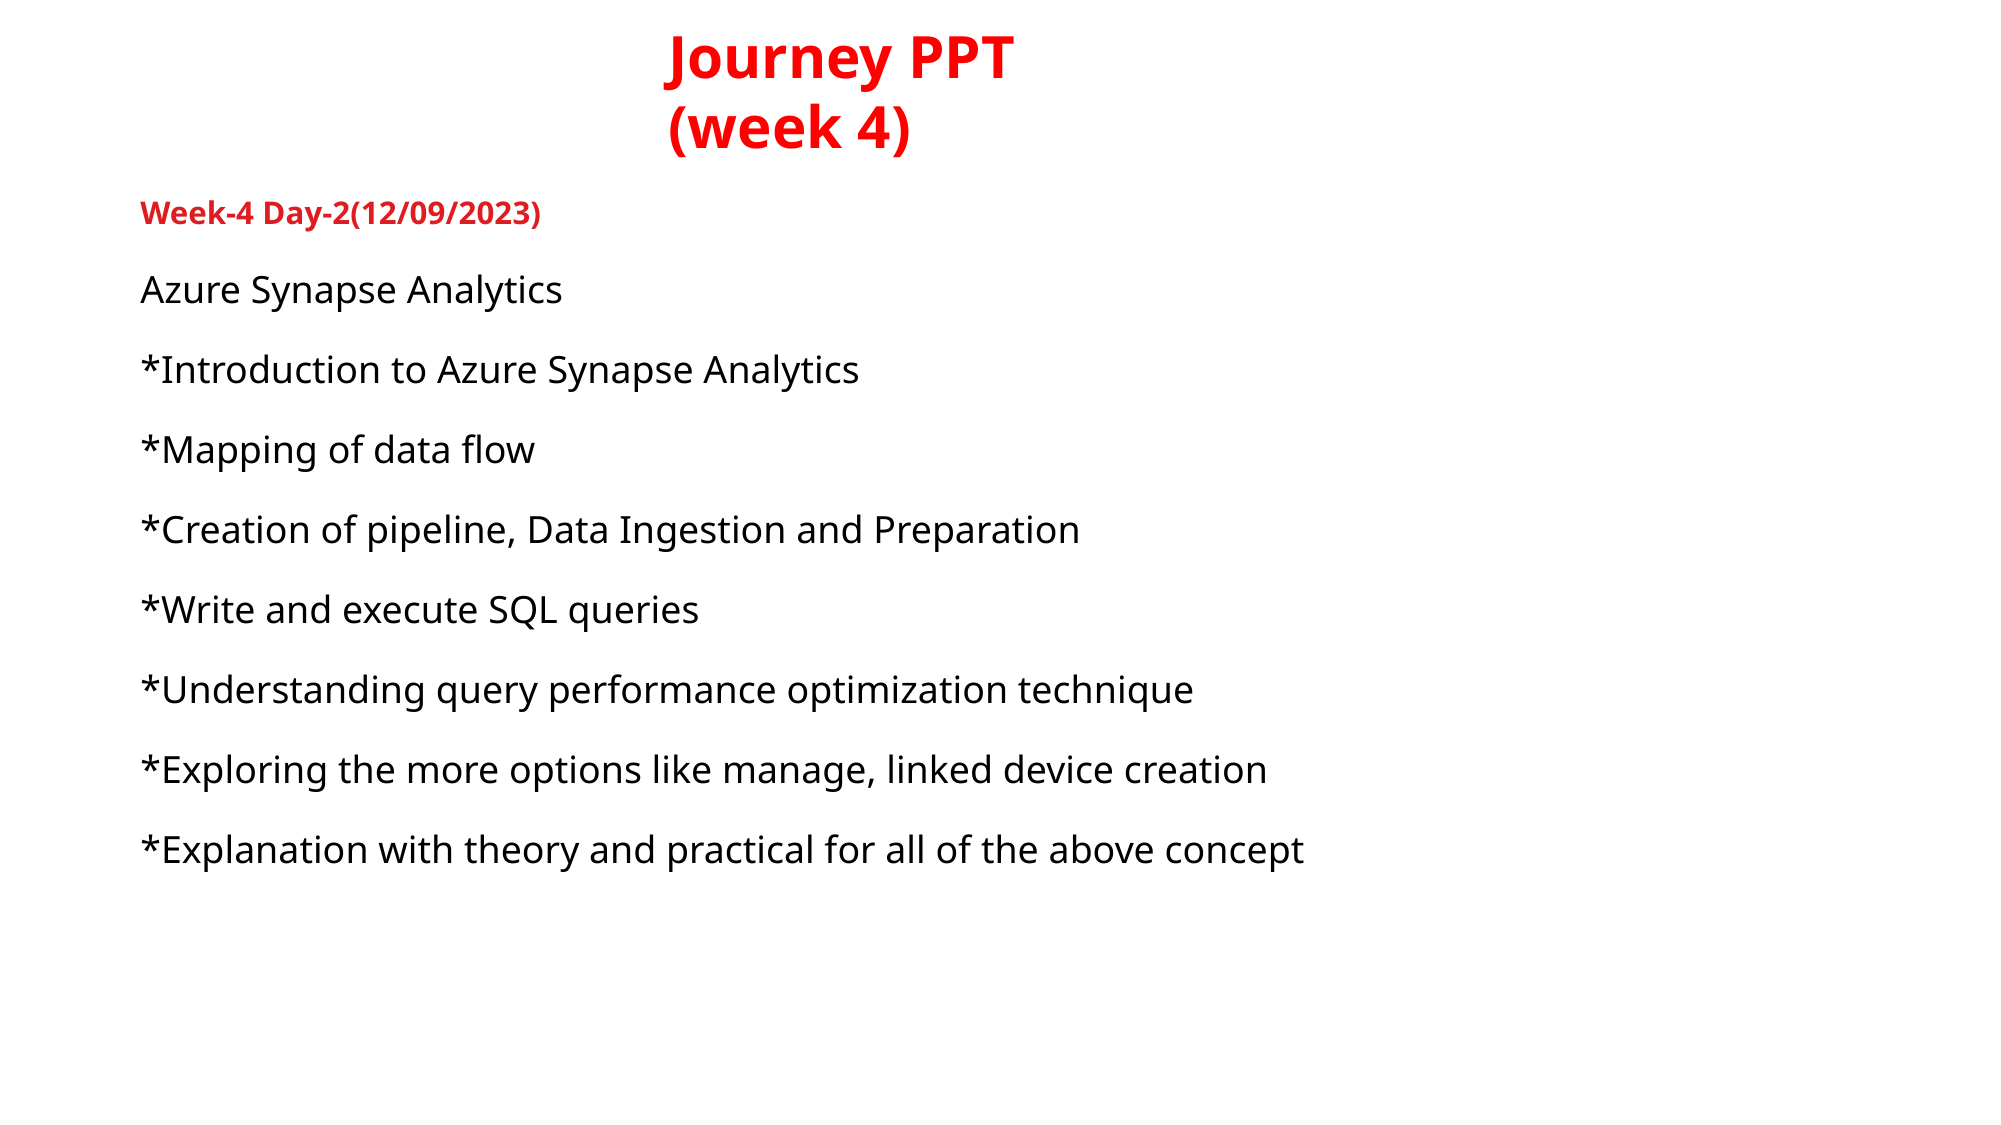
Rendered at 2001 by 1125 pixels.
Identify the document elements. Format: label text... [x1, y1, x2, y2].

text_box Week-4 Day-2(12/09/2023) Azure Synapse Analytics *Introduction to Azure Synapse Analytics *Mapping of data flow *Creation of pipeline, Data Ingestion and Preparation *Write and execute SQL queries *Understanding query performance optimization technique *Exploring the more options like manage, linked device creation *Explanation with theory and practical for all of the above concept [140, 174, 1836, 872]
text_box Journey PPT (week 4) [668, 12, 1307, 174]
